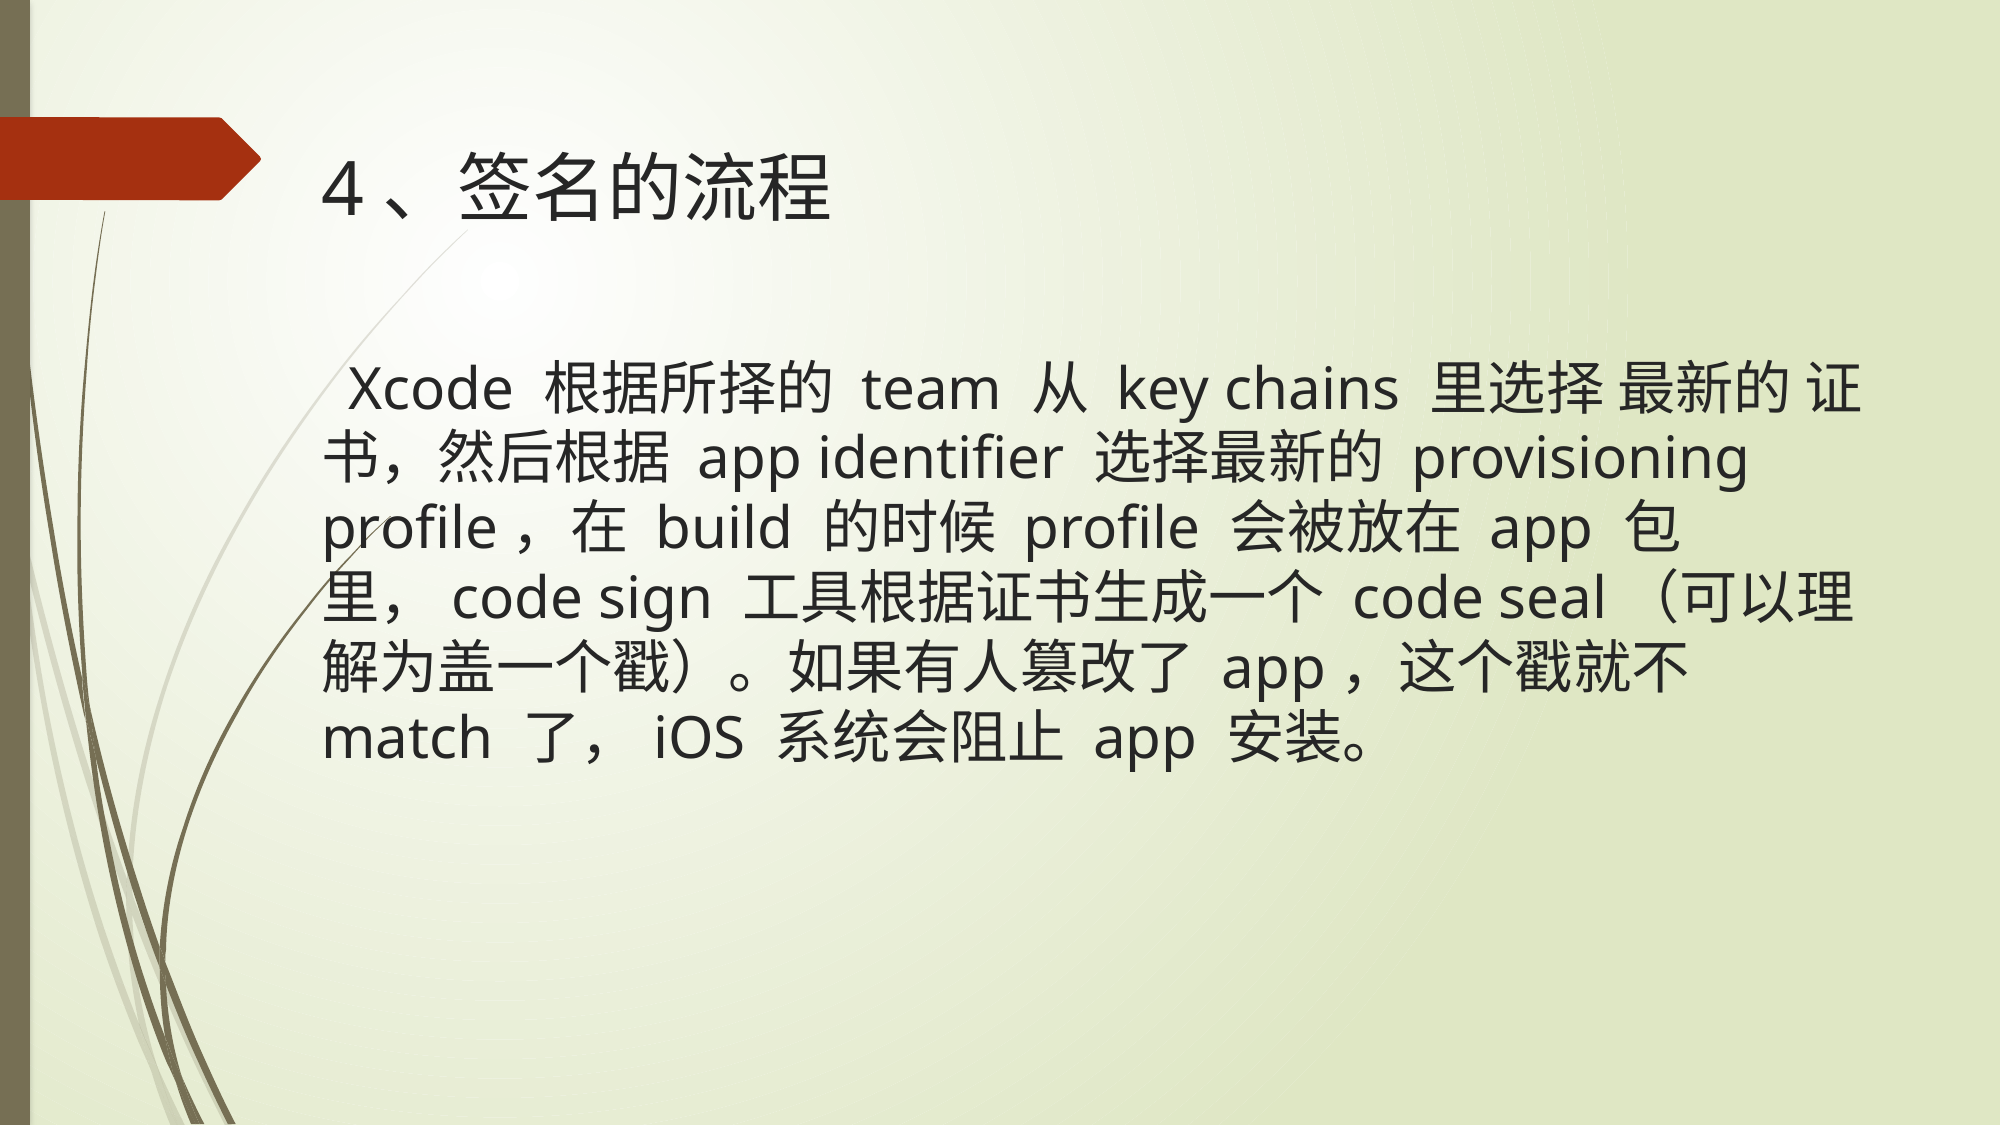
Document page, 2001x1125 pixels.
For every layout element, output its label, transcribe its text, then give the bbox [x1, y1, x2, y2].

title 4、签名的流程 Xcode 根据所择的 team 从 key chains 里选择 最新的 证书，然后根据 app identifier 选择最新的 provisioning profile，在 build 的时候 profile 会被放在 app 包里，code sign 工具根据证书生成一个 code seal（可以理解为盖一个戳）。如果有人篡改了 app，这个戳就不 match 了，iOS 系统会阻止 app 安装。 [306, 133, 1883, 936]
